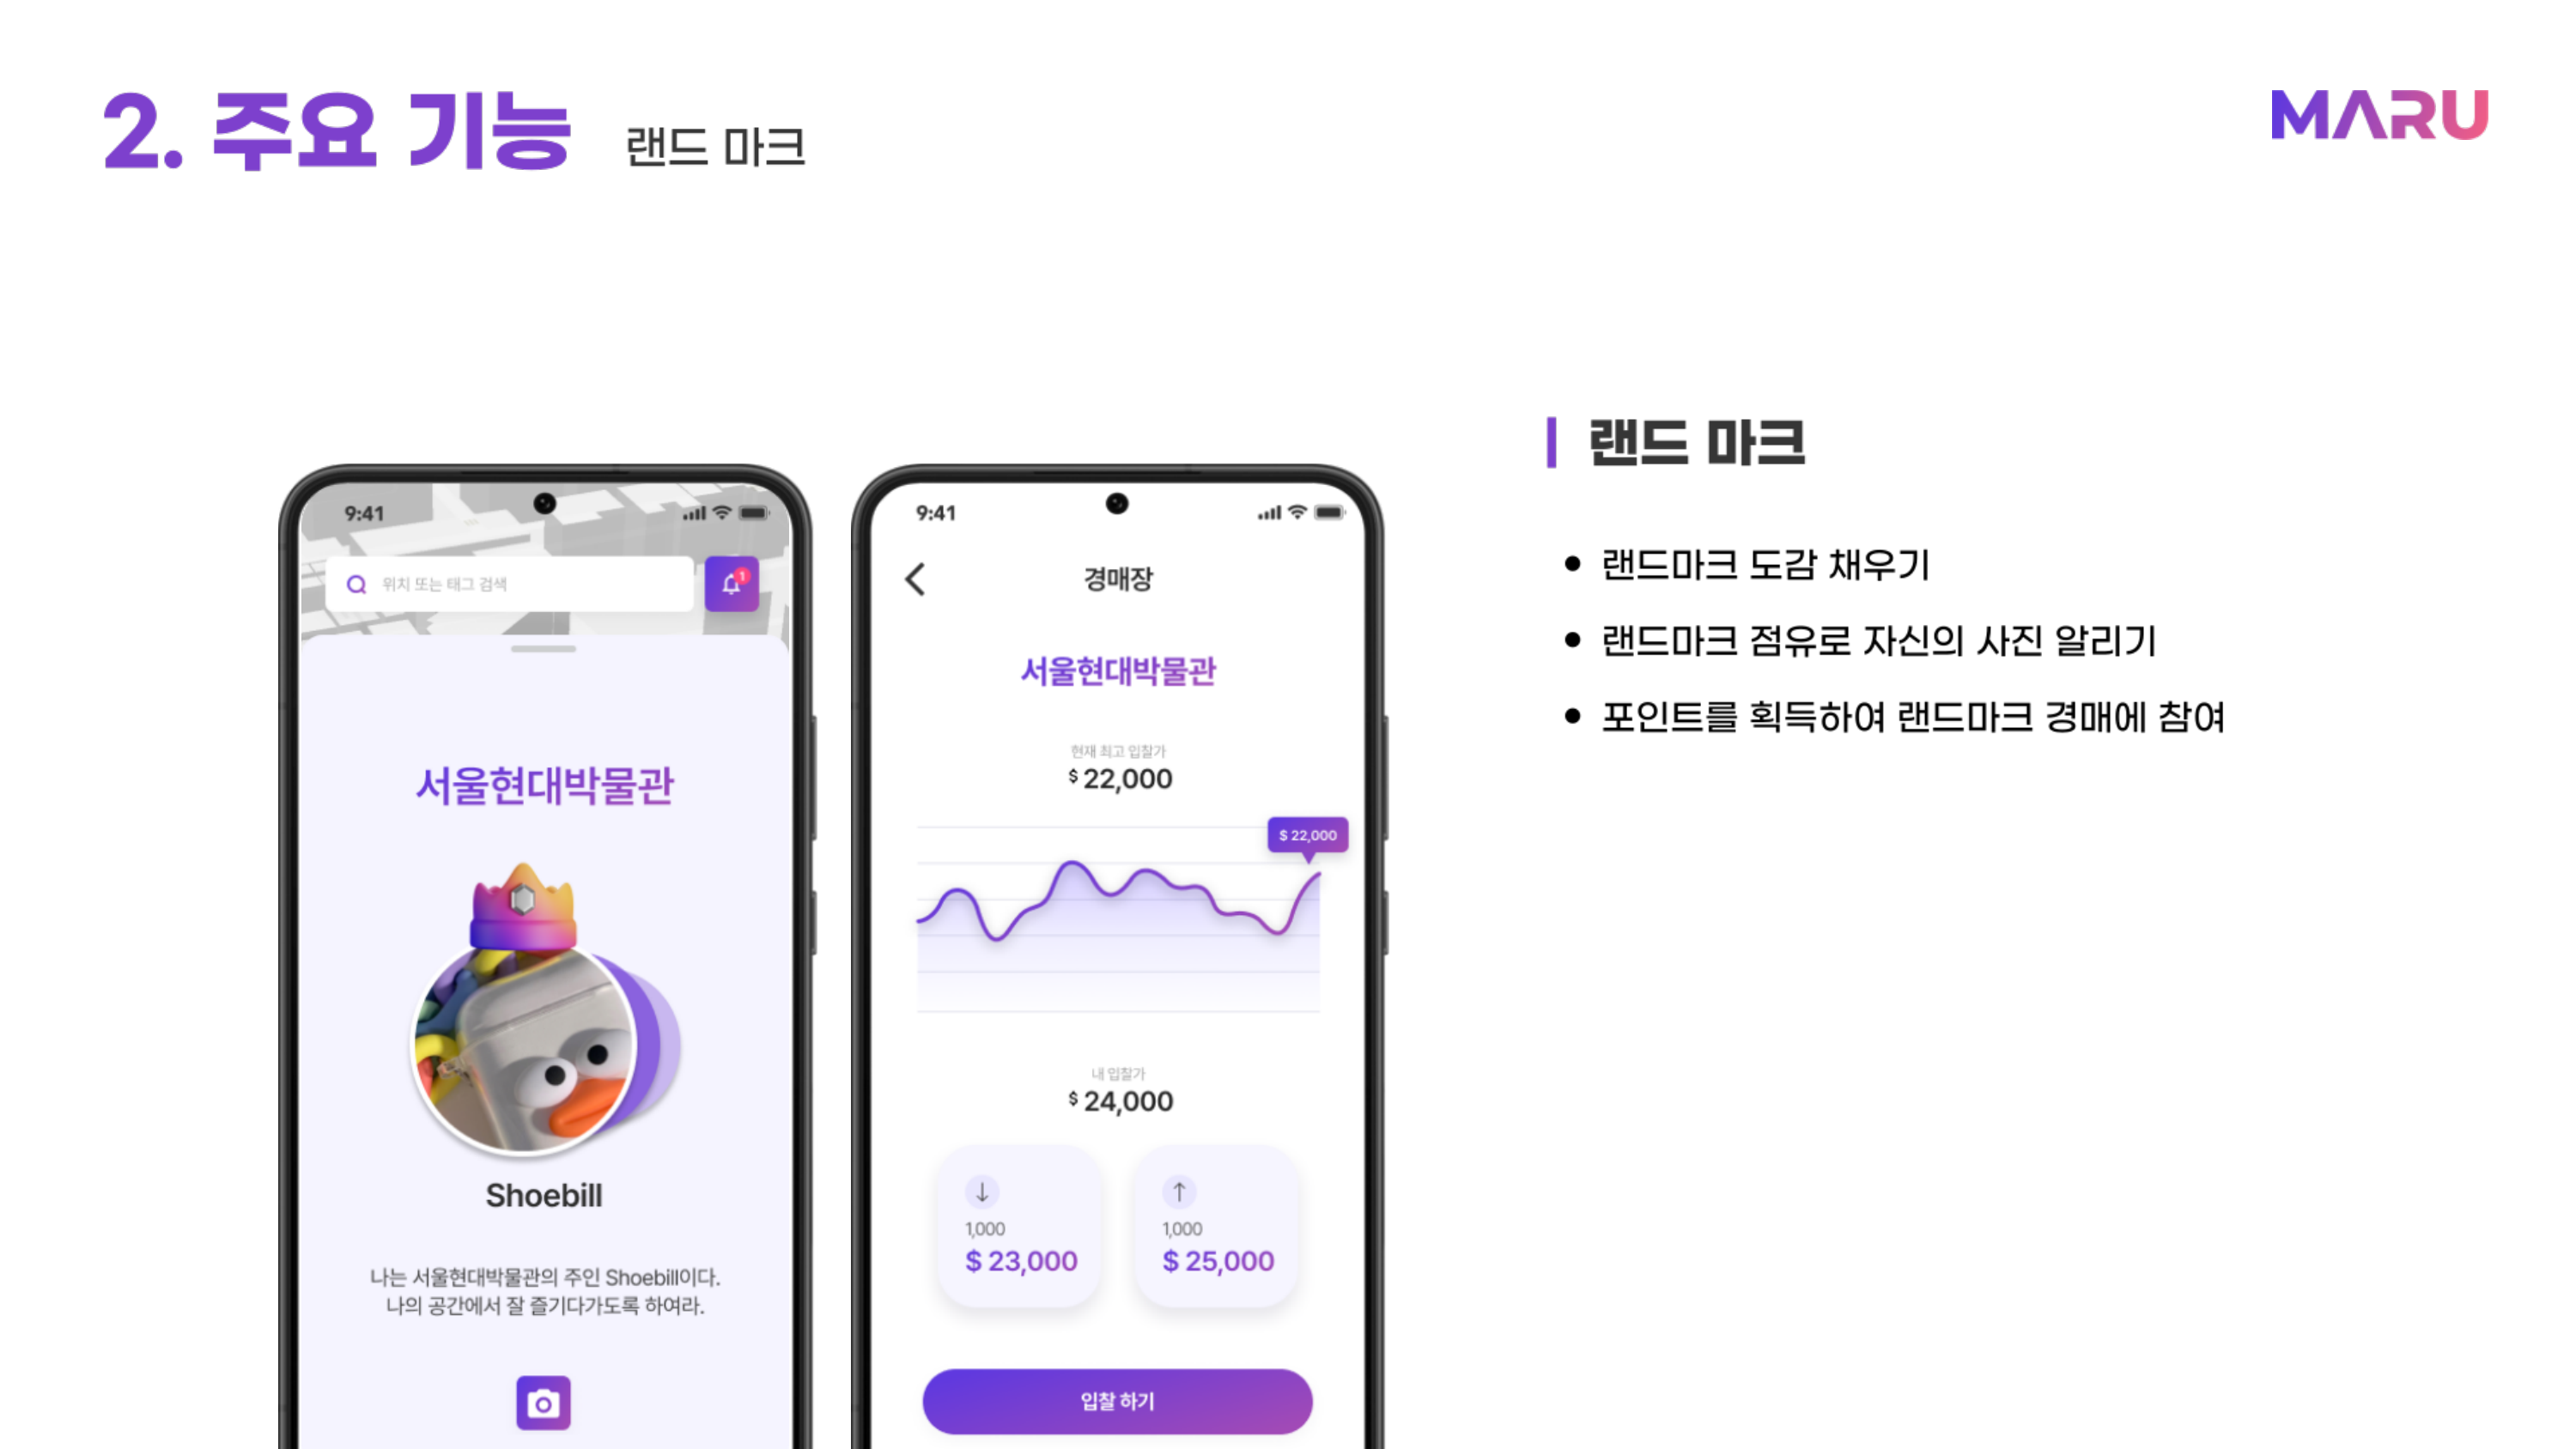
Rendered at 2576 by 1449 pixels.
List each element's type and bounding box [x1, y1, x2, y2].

picture [1553, 534, 2245, 749]
text_box [2272, 90, 2488, 141]
picture [88, 64, 834, 213]
picture [1536, 403, 1836, 493]
text_box [278, 464, 817, 1449]
text_box [851, 464, 1390, 1449]
